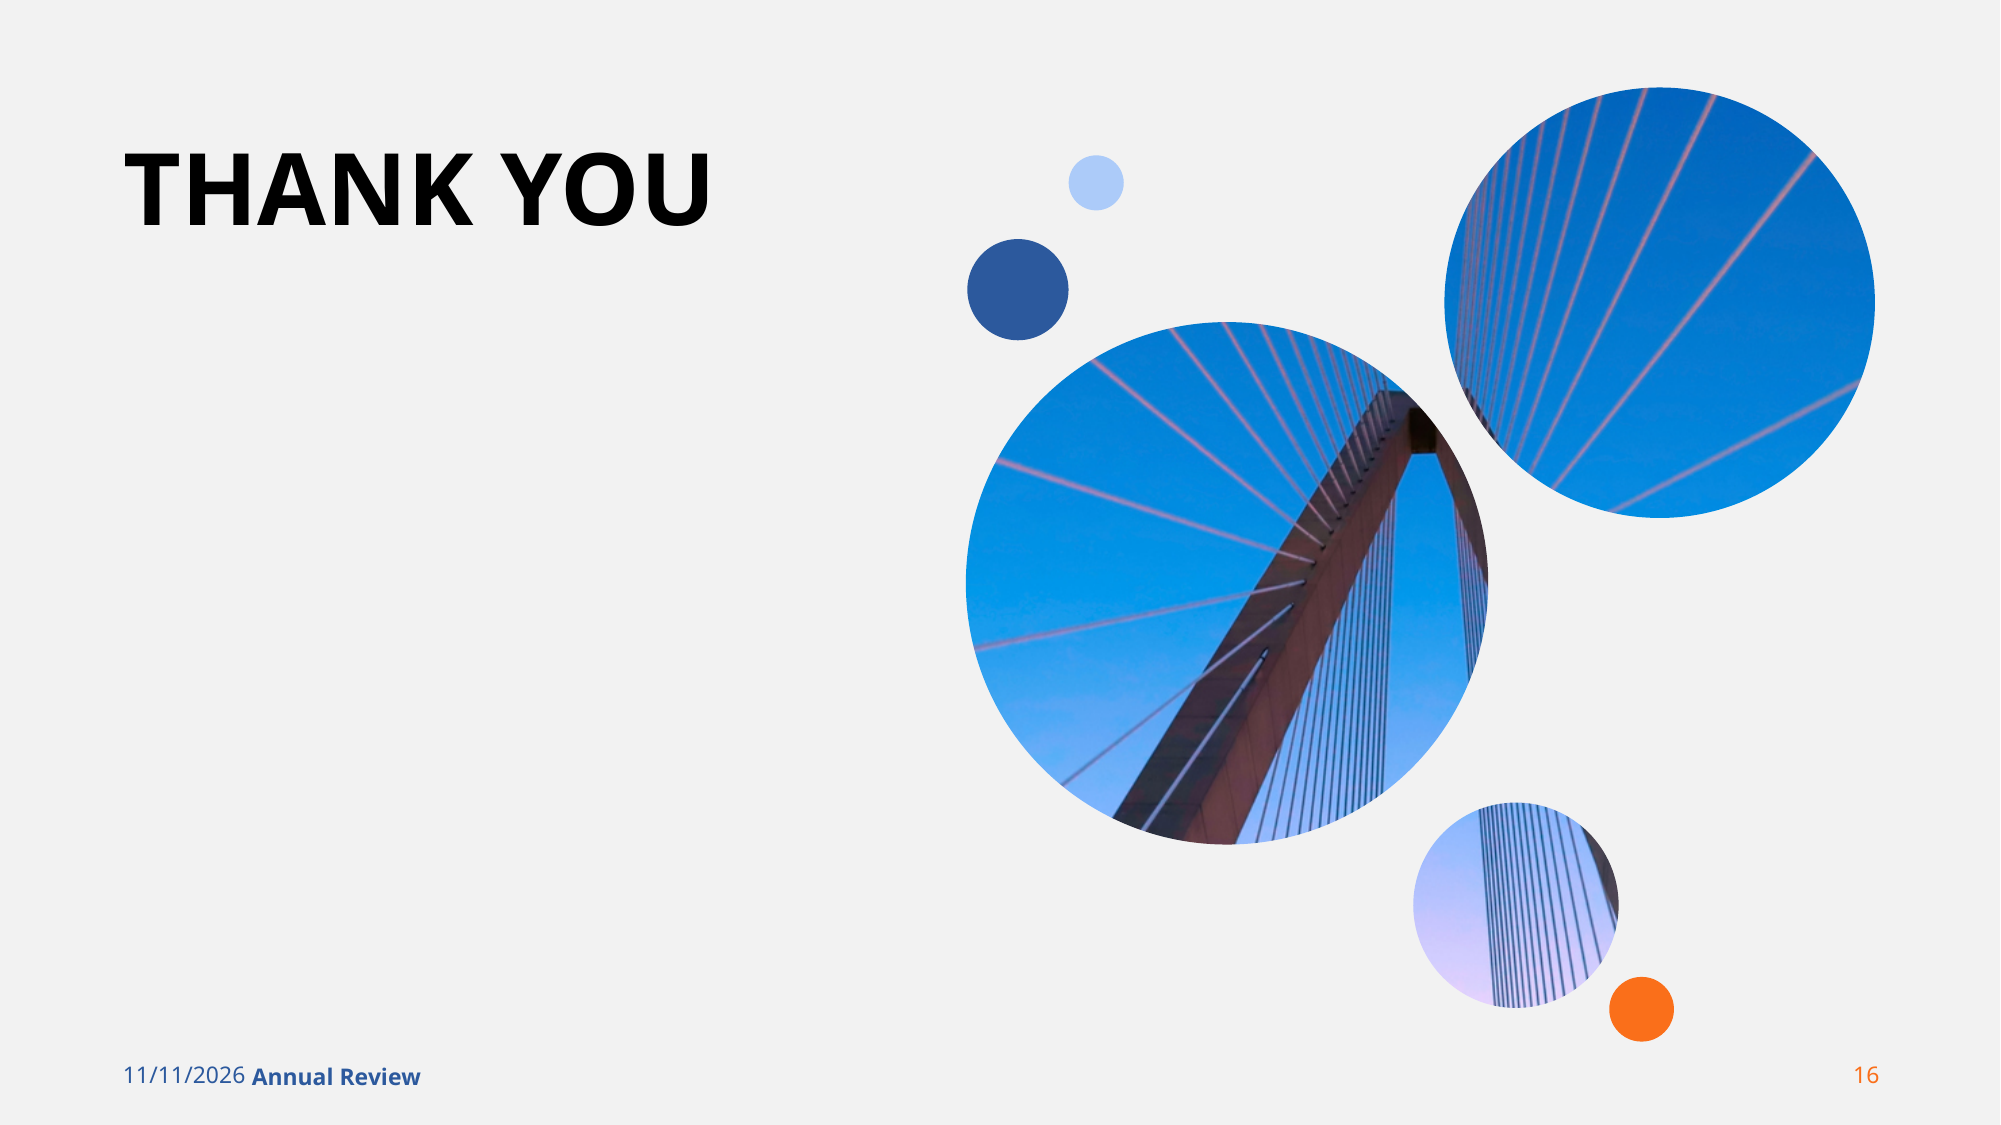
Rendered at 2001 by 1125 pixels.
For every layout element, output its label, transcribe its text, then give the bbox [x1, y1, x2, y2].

picture [965, 87, 1875, 1008]
title THANK YOU [108, 132, 810, 269]
